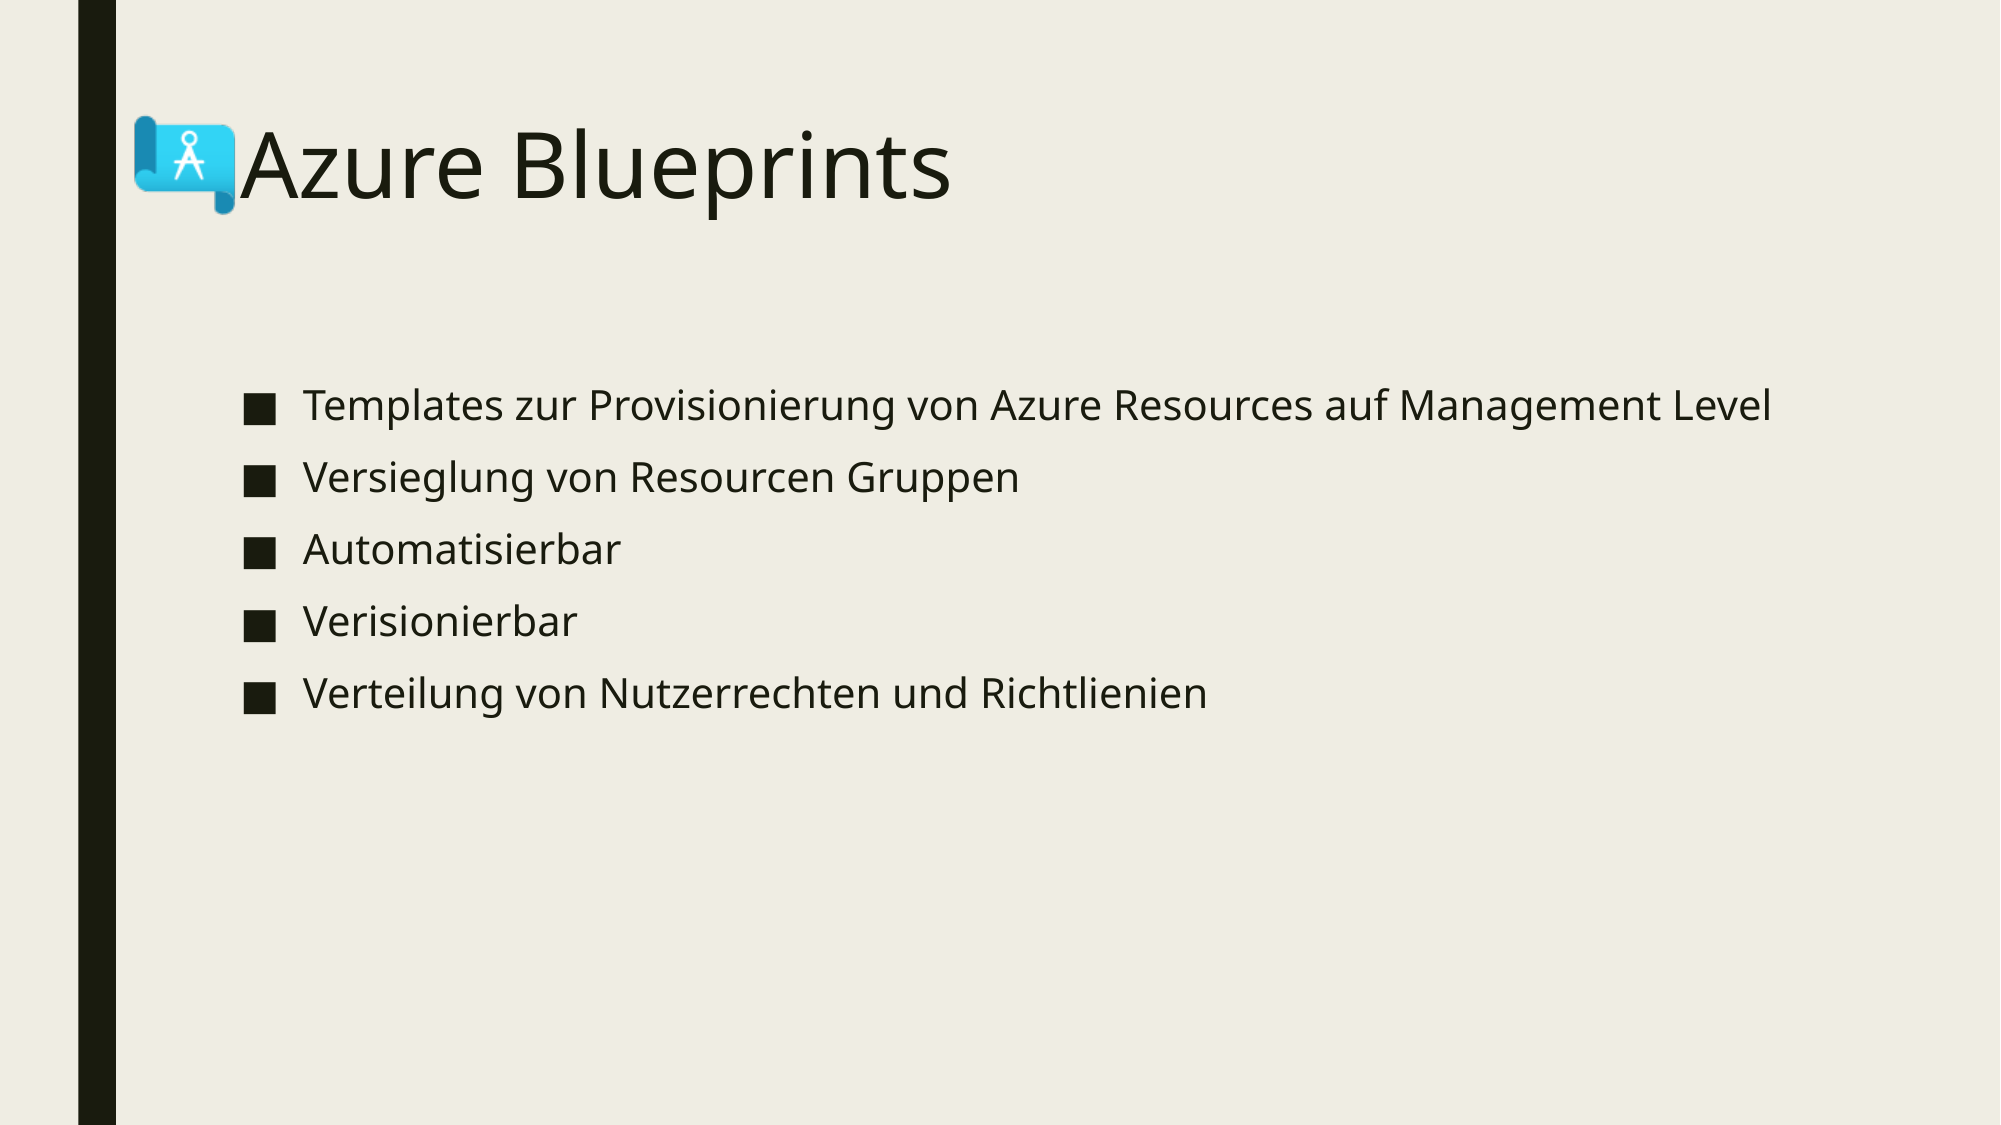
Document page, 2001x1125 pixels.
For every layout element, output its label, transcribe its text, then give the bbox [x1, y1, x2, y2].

list Templates zur Provisionierung von Azure Resources auf Management Level Versieglung von Resourcen Gruppen Automatisierbar Verisionierbar Verteilung von Nutzerrechten und Richtlienien [225, 375, 1800, 963]
picture [132, 112, 238, 218]
title Azure Blueprints [225, 112, 1800, 357]
